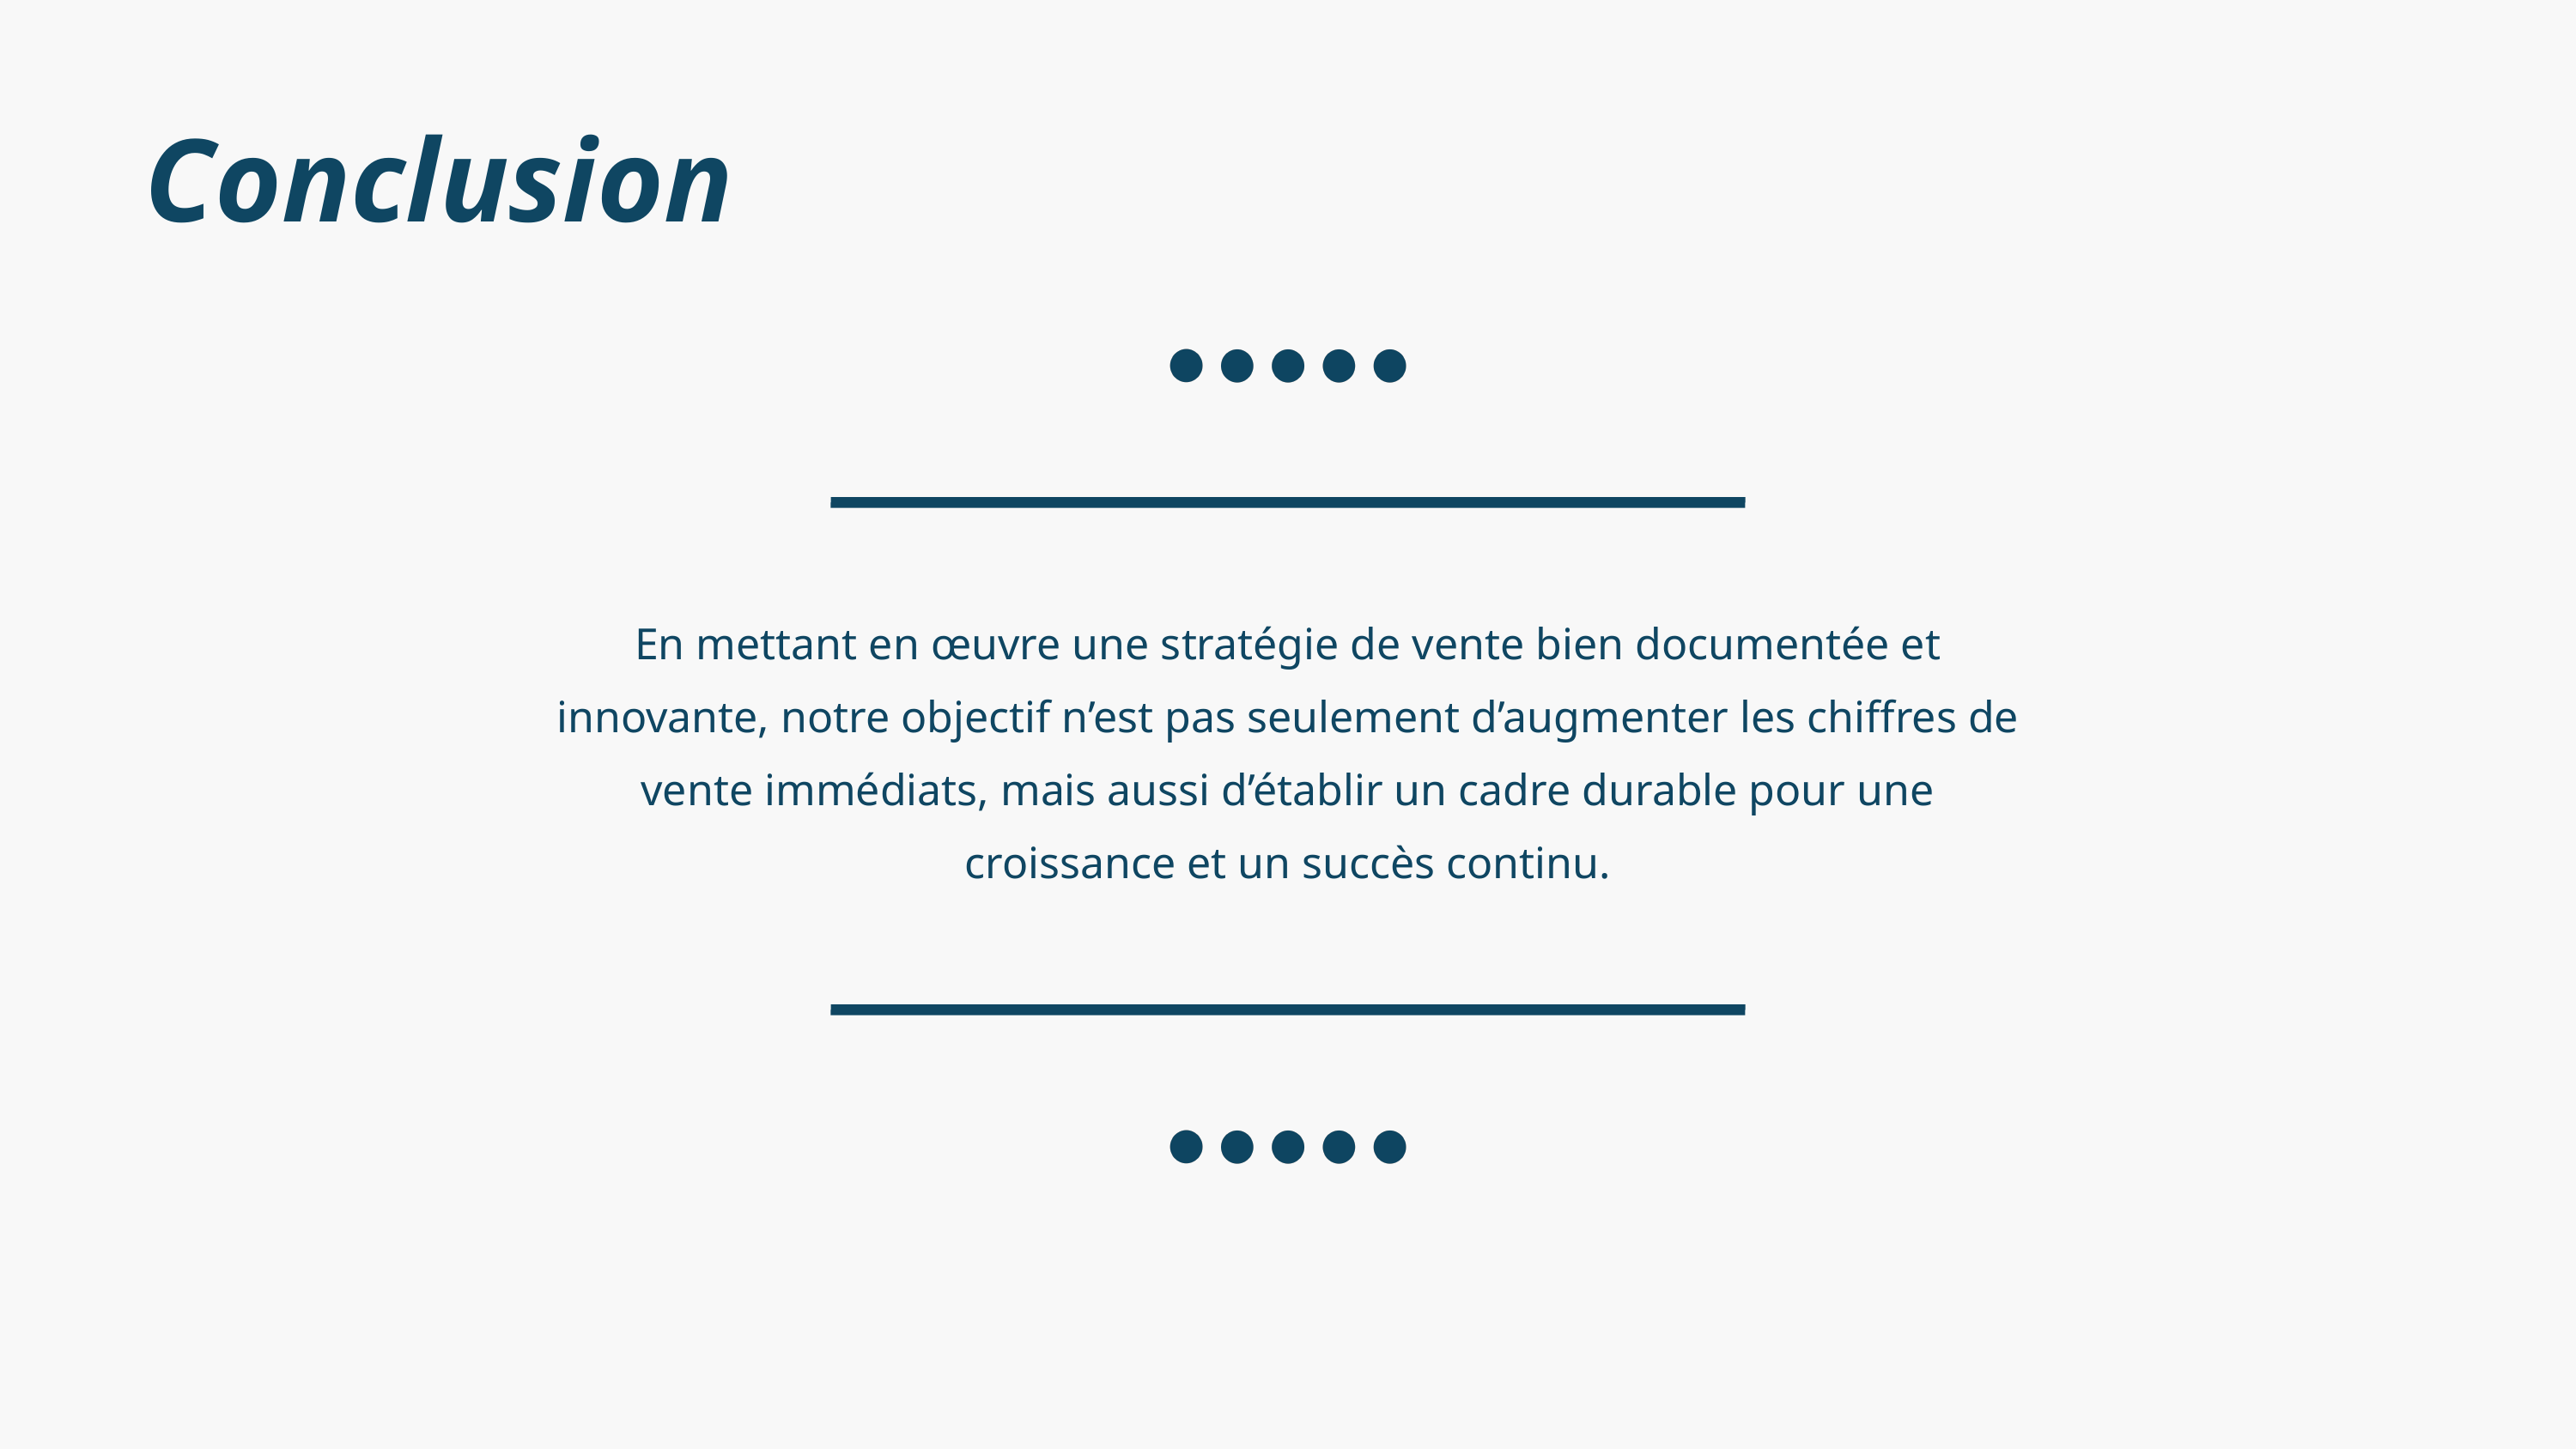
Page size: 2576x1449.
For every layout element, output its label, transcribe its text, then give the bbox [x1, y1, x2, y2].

text_box [1170, 1129, 1406, 1165]
text_box [1170, 348, 1406, 384]
text_box En mettant en œuvre une stratégie de vente bien documentée et innovante, notre objectif n’est pas seulement d’augmenter les chiffres de vente immédiats, mais aussi d’établir un cadre durable pour une croissance et un succès continu. [538, 596, 2038, 888]
text_box Conclusion [144, 84, 1770, 246]
